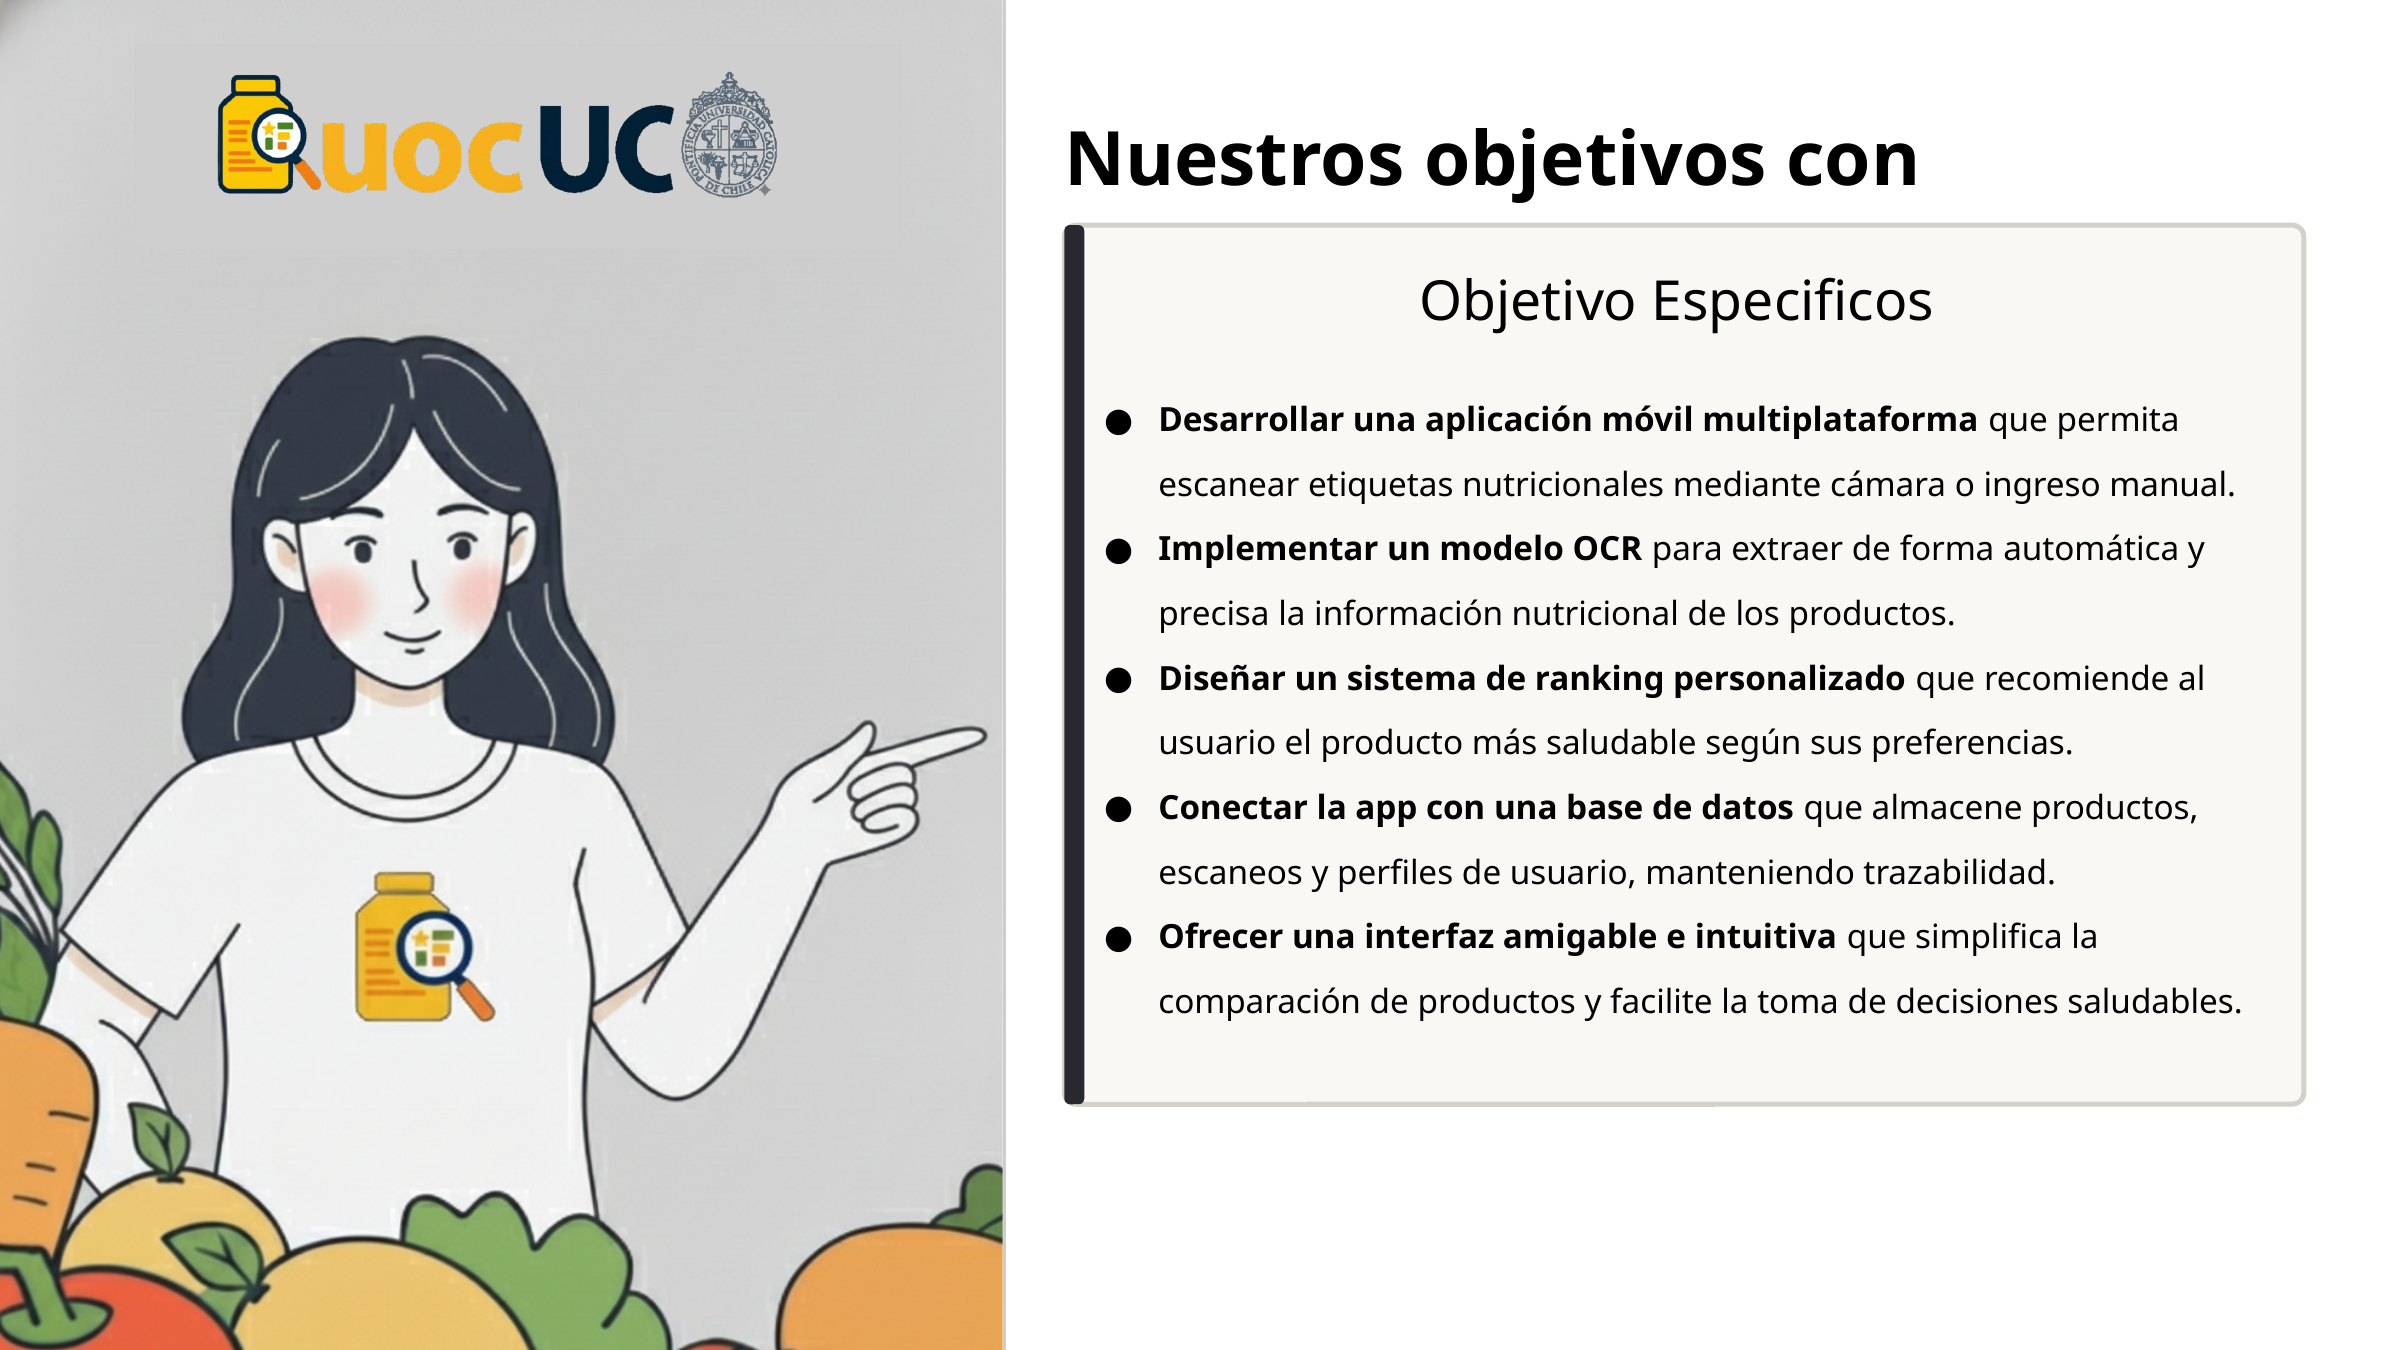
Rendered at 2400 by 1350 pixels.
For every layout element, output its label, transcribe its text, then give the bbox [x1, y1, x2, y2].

picture [216, 63, 780, 206]
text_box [1064, 224, 2305, 1105]
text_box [0, 0, 1003, 1350]
text_box Nuestros objetivos con OptiMeal [1064, 88, 2286, 182]
